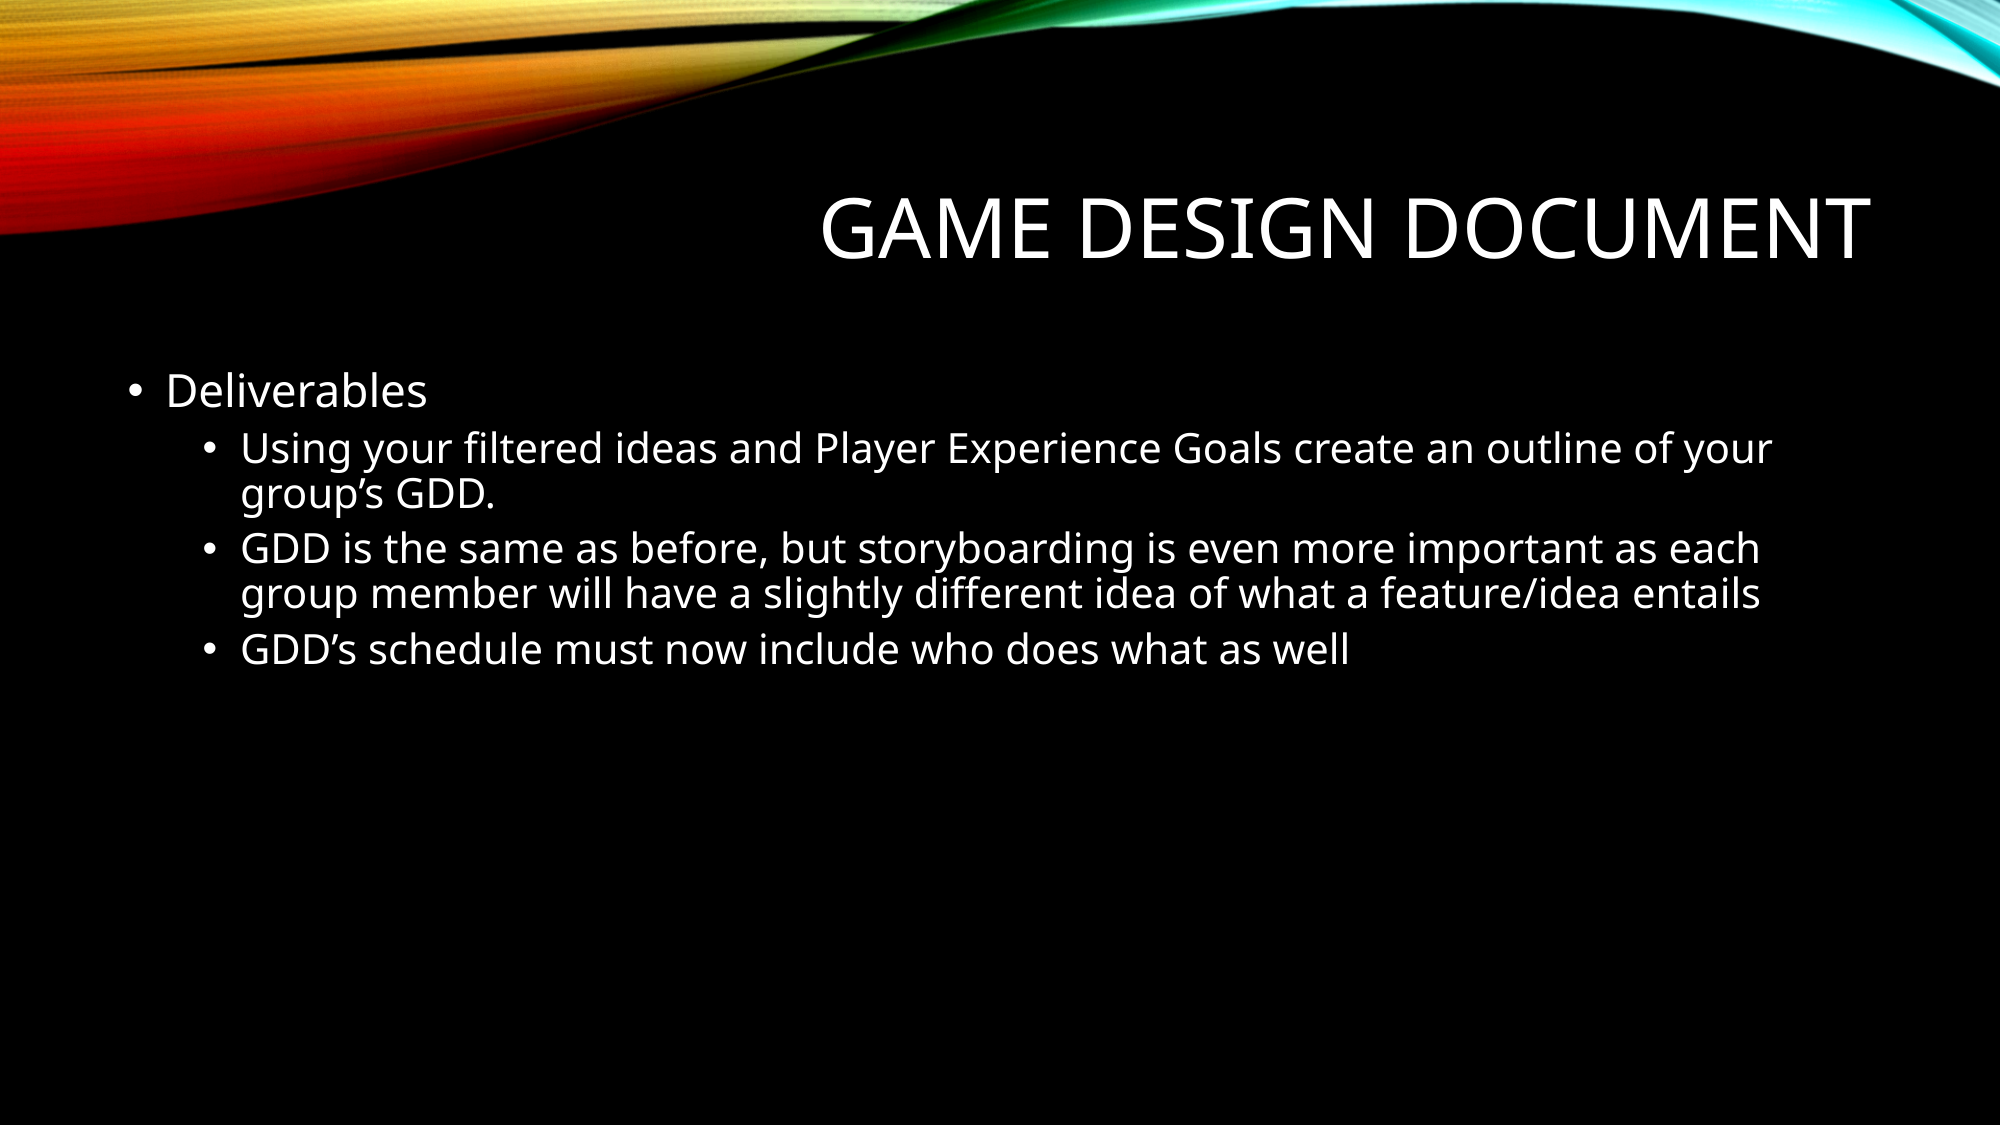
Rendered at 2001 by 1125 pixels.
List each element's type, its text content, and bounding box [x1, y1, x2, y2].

picture [0, 0, 2000, 237]
title Game Design Document [513, 125, 1888, 338]
list Deliverables Using your filtered ideas and Player Experience Goals create an outline of your group’s GDD. GDD is the same as before, but storyboarding is even more important as each group member will have a slightly different idea of what a feature/idea entails GDD’s schedule must now include who does what as well [112, 360, 1888, 1021]
